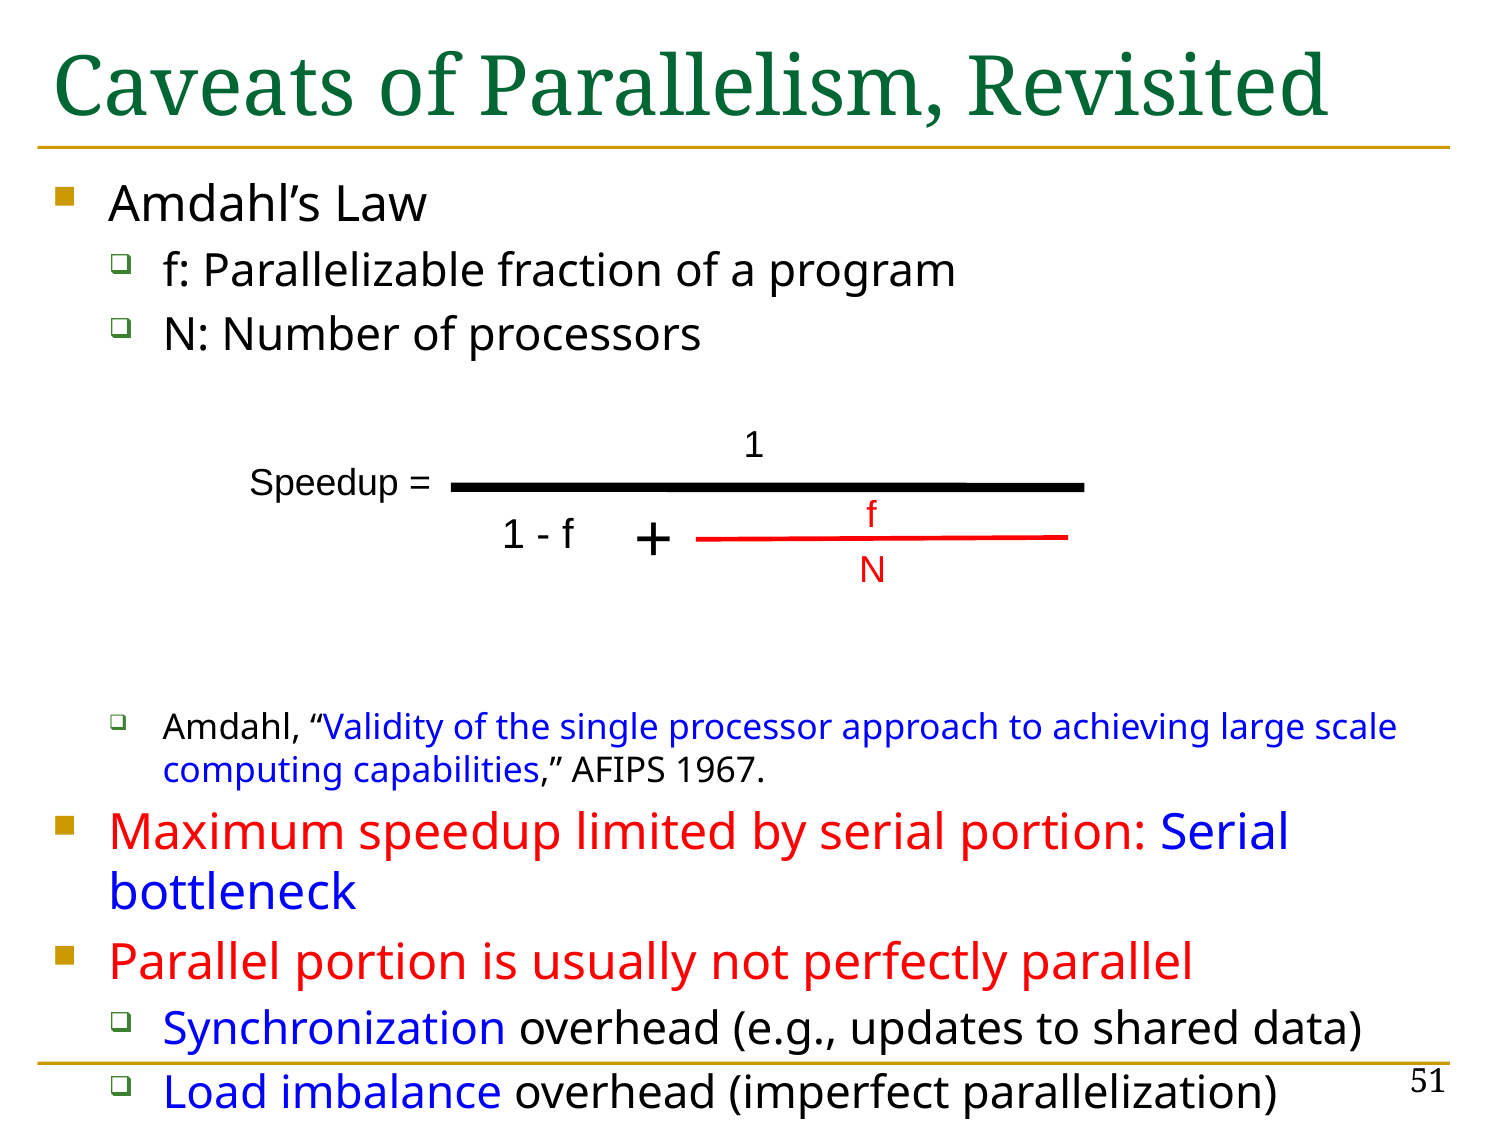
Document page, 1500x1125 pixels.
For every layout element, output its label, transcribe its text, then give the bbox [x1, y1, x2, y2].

text_box Speedup = [150, 451, 446, 511]
text_box + [579, 487, 730, 583]
slide_number 51 [1111, 1036, 1462, 1112]
text_box N [661, 537, 1085, 598]
list Amdahl’s Law f: Parallelizable fraction of a program N: Number of processors Amdahl, “Validity of the single processor approach to achieving large scale computing capabilities,” AFIPS 1967. Maximum speedup limited by serial portion: Serial bottleneck Parallel portion is usually not perfectly parallel Synchronization overhead (e.g., updates to shared data) Load imbalance overhead (imperfect parallelization) Resource sharing overhead (contention among N processors) [37, 163, 1500, 1016]
text_box 1 - f [462, 499, 613, 565]
text_box f [776, 482, 967, 537]
title Caveats of Parallelism, Revisited [37, 24, 1450, 163]
text_box 1 [678, 412, 829, 473]
